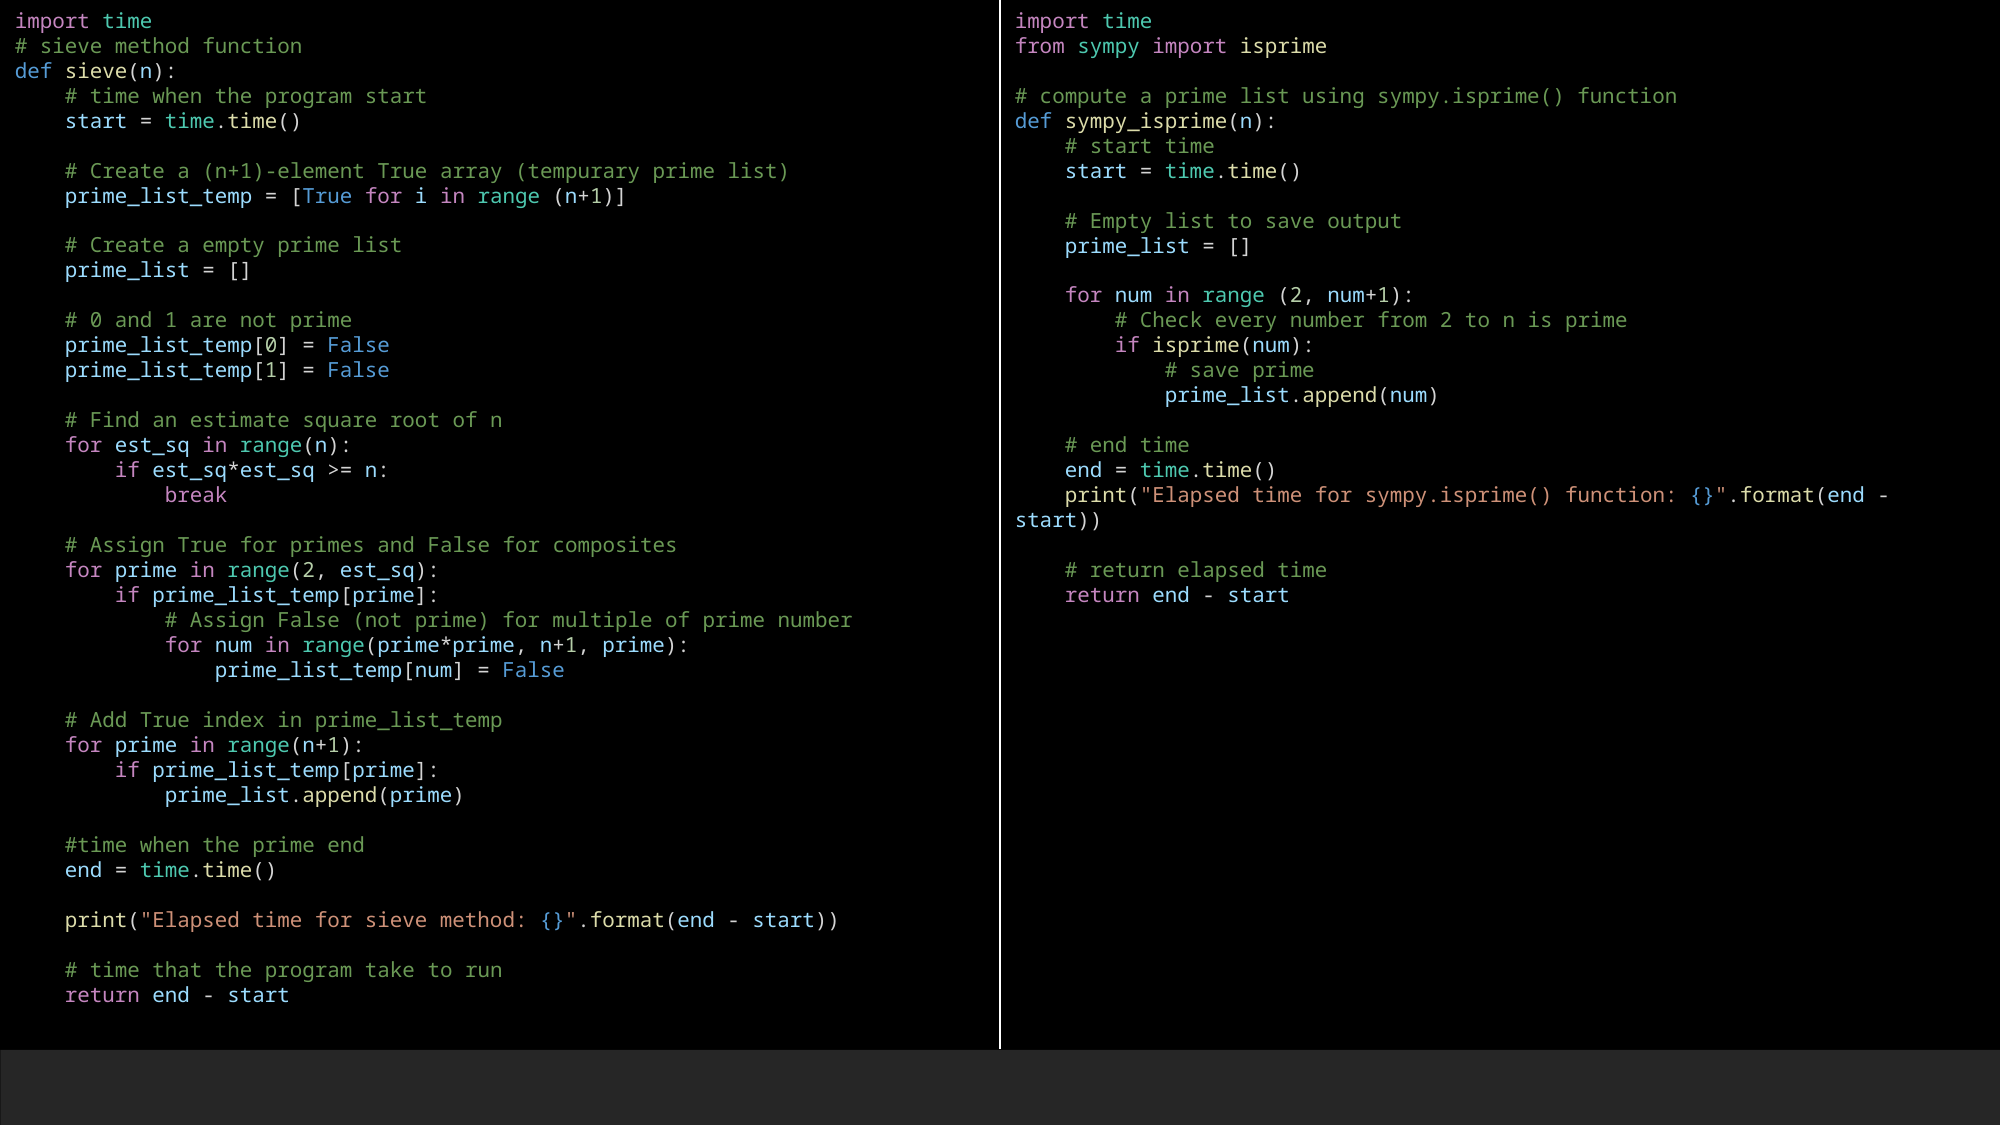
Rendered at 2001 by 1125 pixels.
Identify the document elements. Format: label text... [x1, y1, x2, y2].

text_box import time # sieve method function def sieve(n): # time when the program start start = time.time() # Create a (n+1)-element True array (tempurary prime list) prime_list_temp = [True for i in range (n+1)] # Create a empty prime list prime_list = [] # 0 and 1 are not prime prime_list_temp[0] = False prime_list_temp[1] = False # Find an estimate square root of n for est_sq in range(n): if est_sq*est_sq >= n: break # Assign True for primes and False for composites for prime in range(2, est_sq): if prime_list_temp[prime]: # Assign False (not prime) for multiple of prime number for num in range(prime*prime, n+1, prime): prime_list_temp[num] = False # Add True index in prime_list_temp for prime in range(n+1): if prime_list_temp[prime]: prime_list.append(prime) #time when the prime end end = time.time() print("Elapsed time for sieve method: {}".format(end - start)) # time that the program take to run return end - start [0, 0, 998, 1014]
text_box import time from sympy import isprime # compute a prime list using sympy.isprime() function def sympy_isprime(n): # start time start = time.time() # Empty list to save output prime_list = [] for num in range (2, num+1): # Check every number from 2 to n is prime if isprime(num): # save prime prime_list.append(num) # end time end = time.time() print("Elapsed time for sympy.isprime() function: {}".format(end - start)) # return elapsed time return end - start [1006, 0, 2000, 640]
